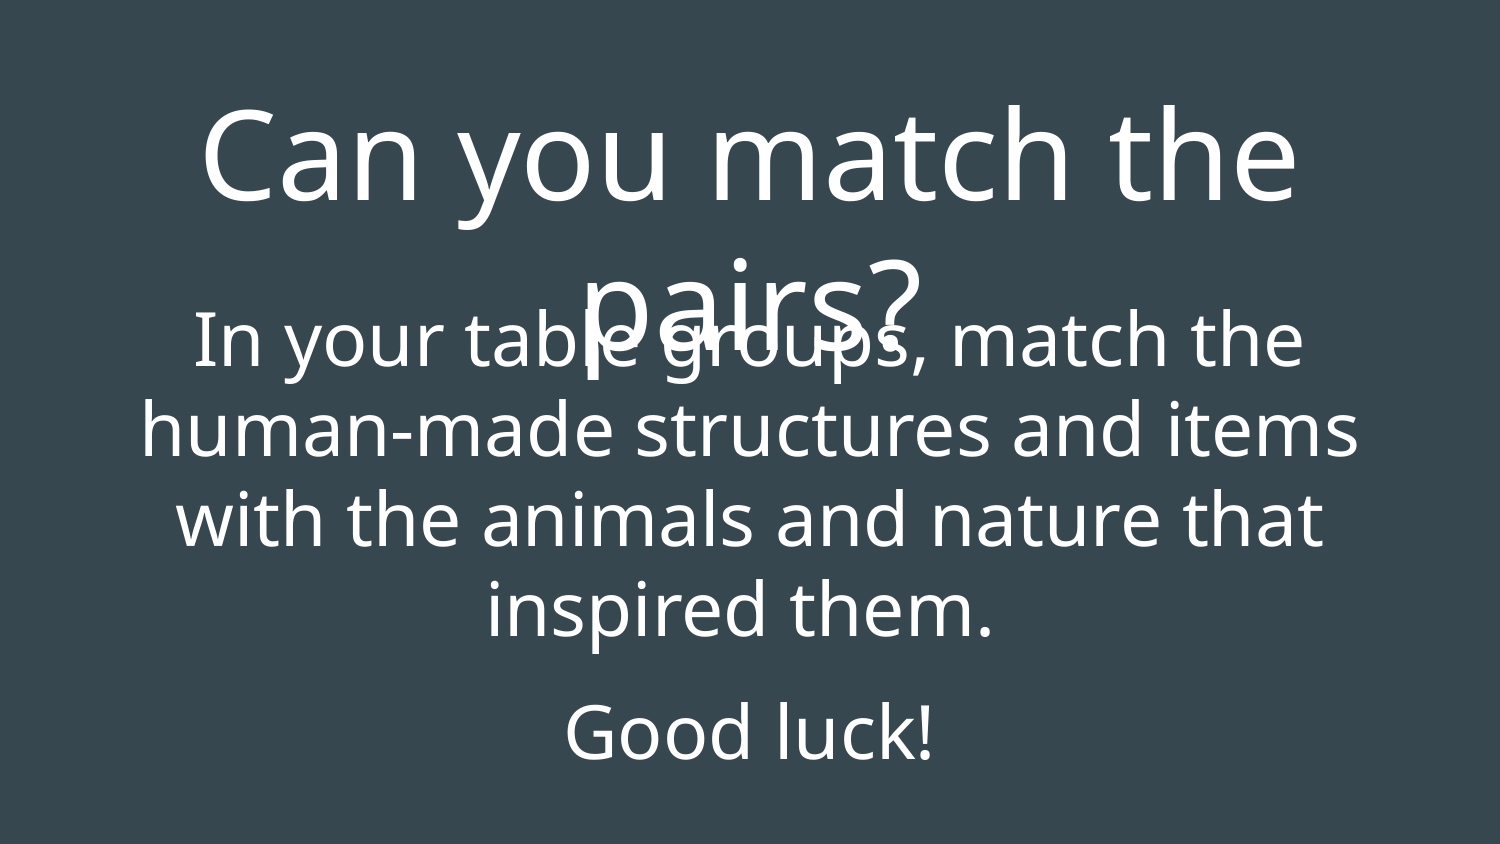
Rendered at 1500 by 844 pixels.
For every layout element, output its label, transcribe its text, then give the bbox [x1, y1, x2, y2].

list In your table groups, match the human-made structures and items with the animals and nature that inspired them. Good luck! [51, 276, 1449, 723]
title Can you match the pairs? [51, 60, 1449, 155]
